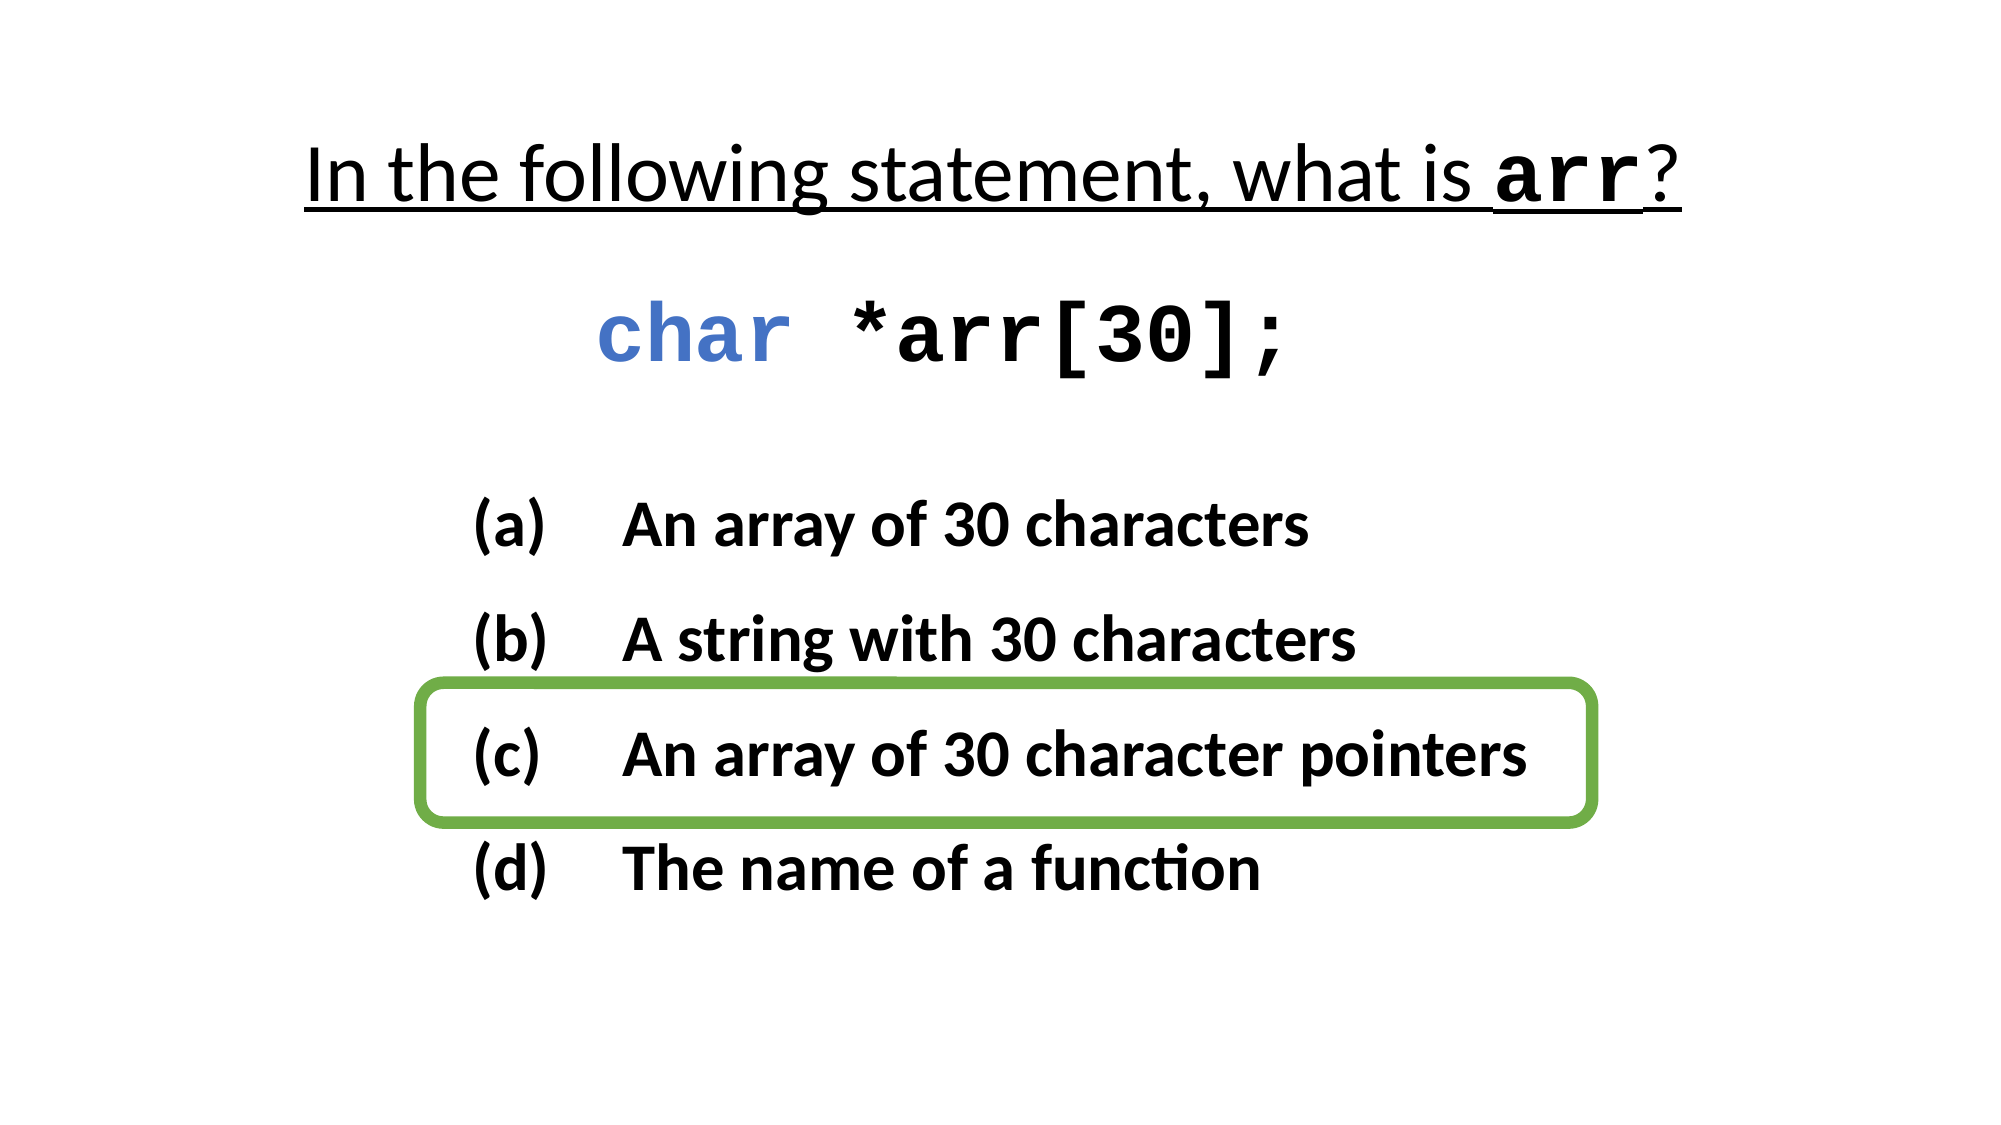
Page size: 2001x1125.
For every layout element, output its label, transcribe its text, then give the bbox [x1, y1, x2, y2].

text_box In the following statement, what is arr? [174, 110, 1811, 226]
text_box char *arr[30]; [580, 270, 1406, 385]
text_box [419, 681, 1594, 824]
text_box (a) An array of 30 characters (b) A string with 30 characters (c) An array of 30 character pointers (d) The name of a function [457, 472, 1727, 912]
